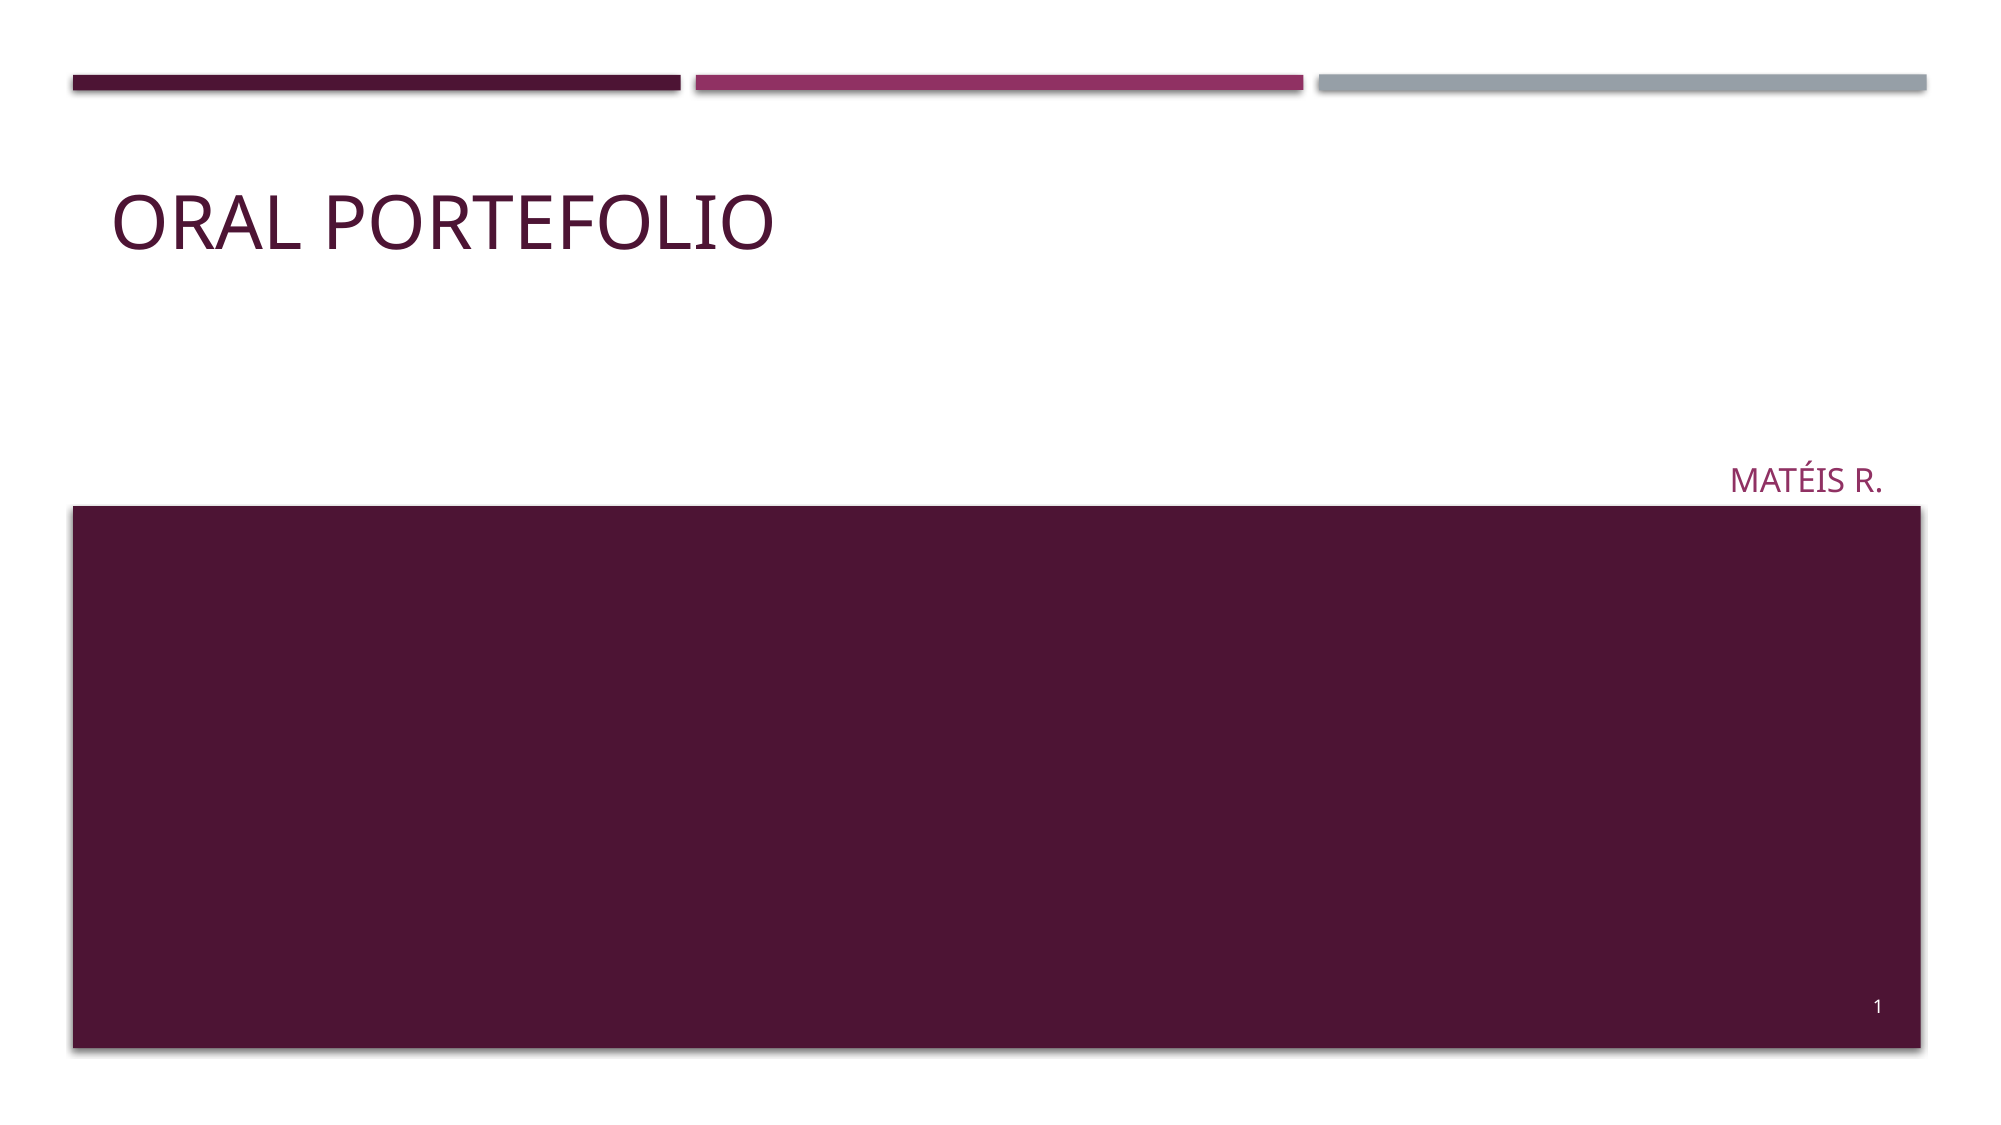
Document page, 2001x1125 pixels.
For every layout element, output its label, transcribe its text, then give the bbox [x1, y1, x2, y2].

slide_number 1 [1732, 977, 1899, 1037]
subtitle Matéis R. [95, 409, 1899, 507]
title Oral portefolio [95, 167, 1899, 409]
